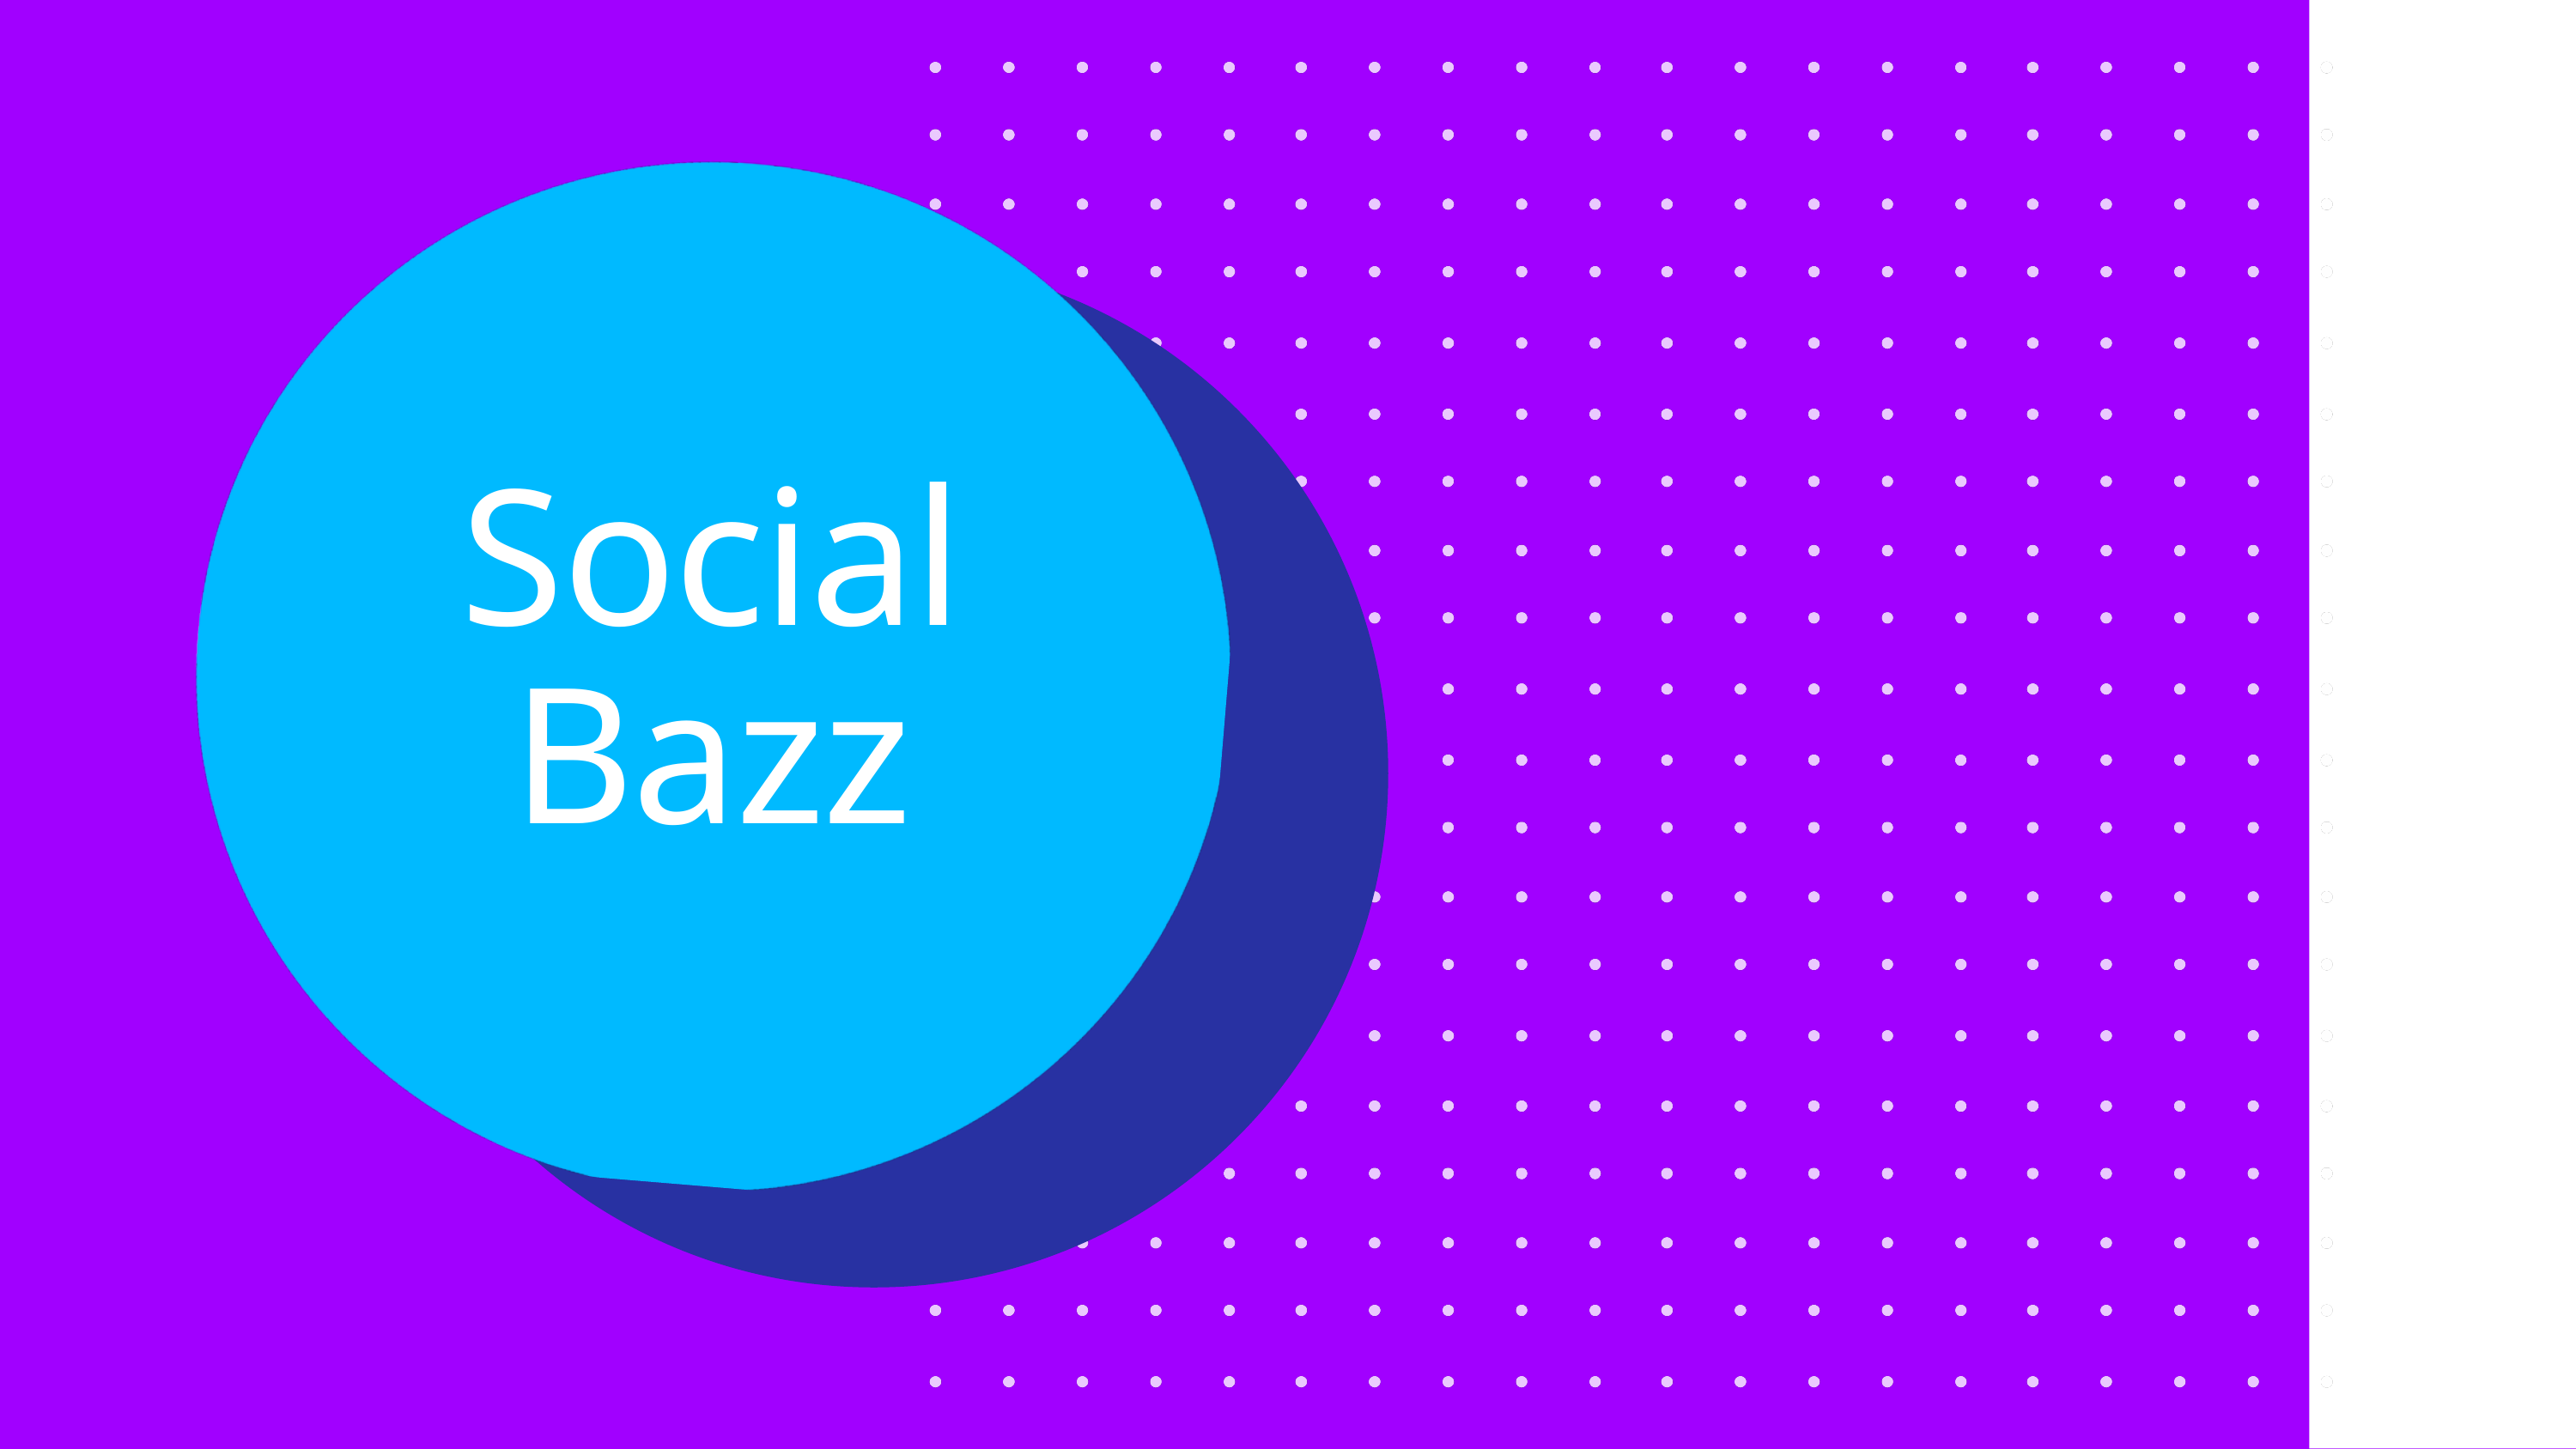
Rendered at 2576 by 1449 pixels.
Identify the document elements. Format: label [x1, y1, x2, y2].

text_box [155, 115, 1388, 1288]
text_box [2309, 0, 2576, 1449]
text_box [921, 57, 2337, 1392]
